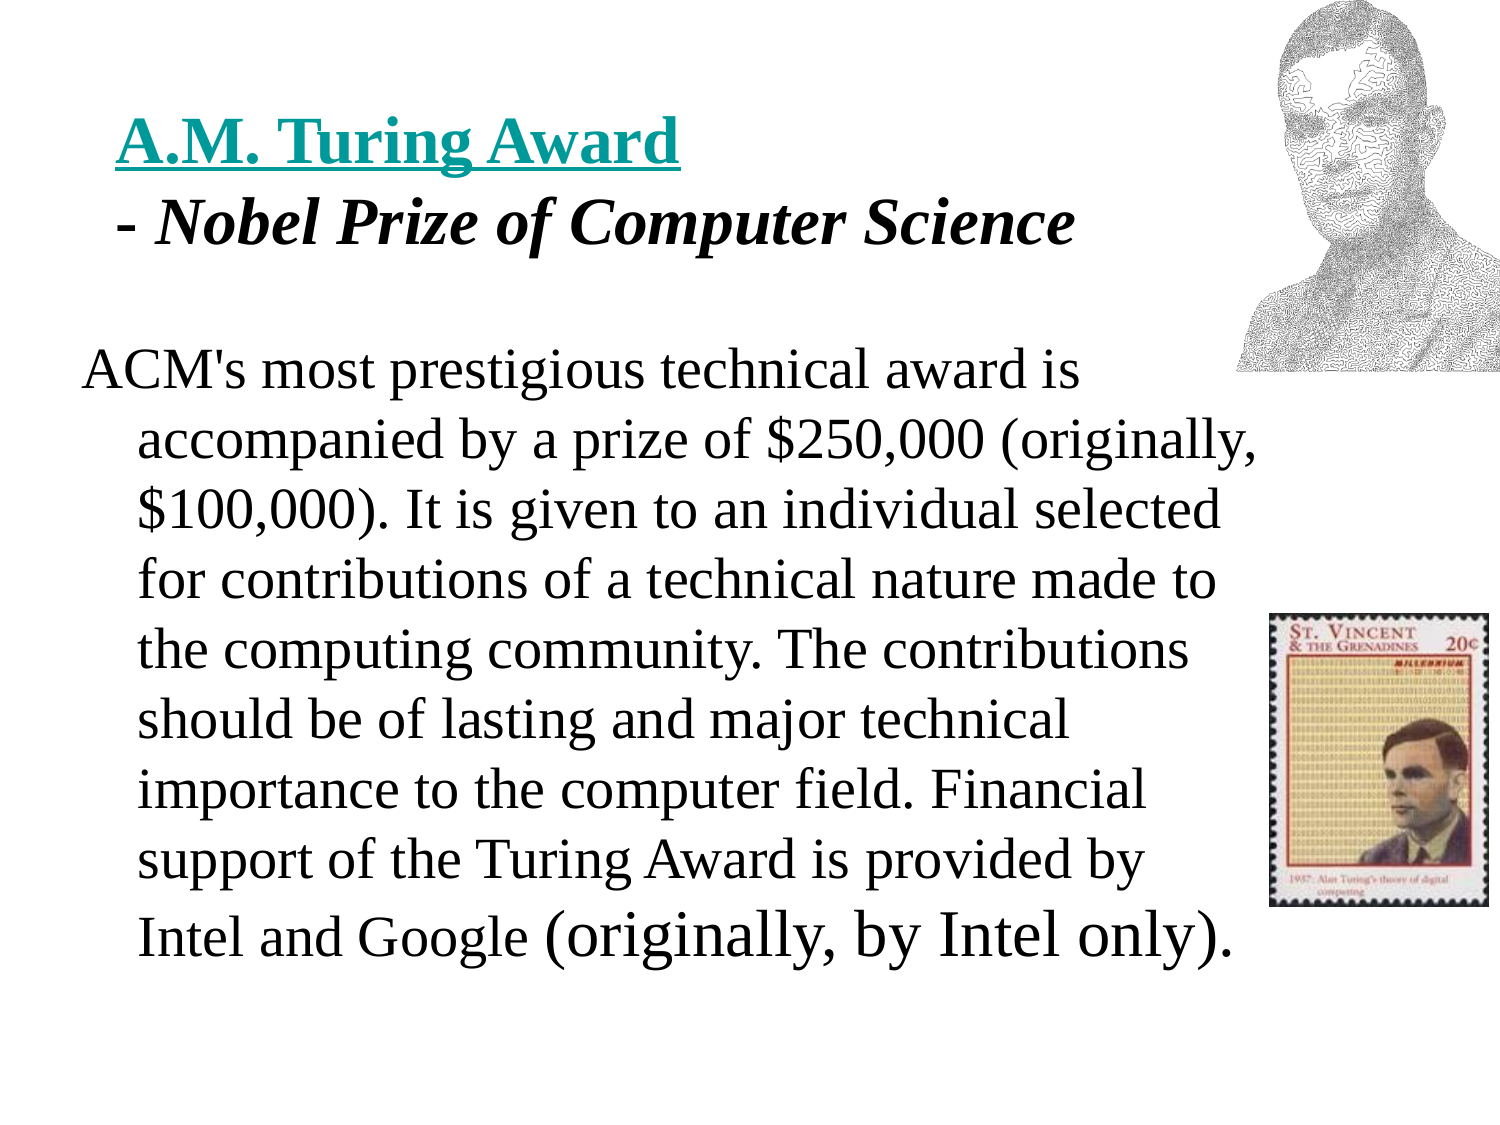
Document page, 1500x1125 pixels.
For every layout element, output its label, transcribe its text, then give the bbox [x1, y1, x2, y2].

title A.M. Turing Award - Nobel Prize of Computer Science [100, 88, 1223, 266]
picture [1269, 612, 1489, 908]
picture [1228, 0, 1500, 373]
list ACM's most prestigious technical award is accompanied by a prize of $250,000 (originally, $100,000). It is given to an individual selected for contributions of a technical nature made to the computing community. The contributions should be of lasting and major technical importance to the computer field. Financial support of the Turing Award is provided by Intel and Google (originally, by Intel only). [66, 322, 1282, 1023]
